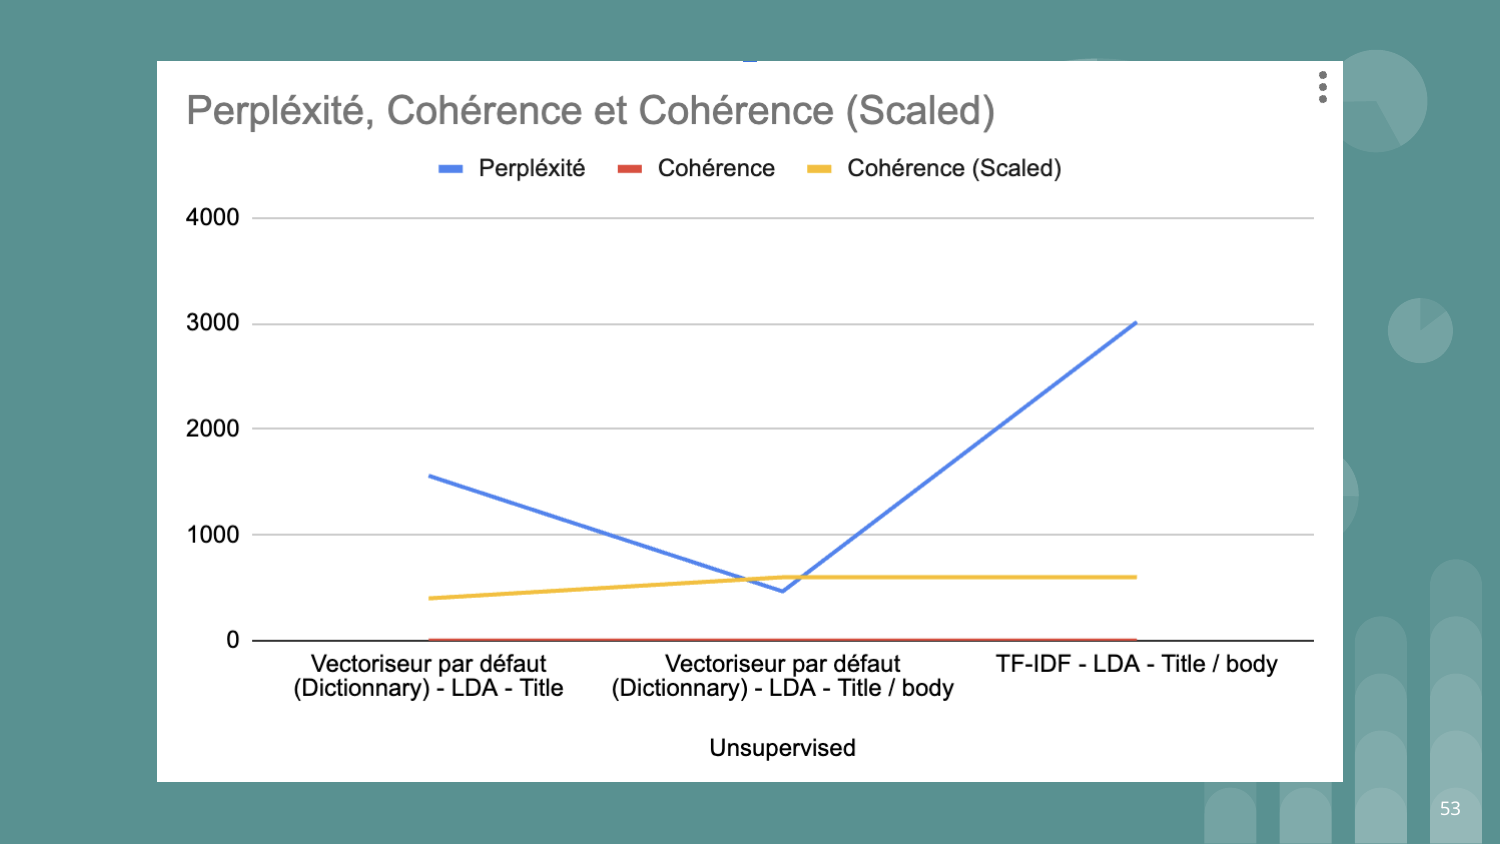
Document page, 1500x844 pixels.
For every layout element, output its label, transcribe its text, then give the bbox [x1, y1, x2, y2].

picture [157, 61, 1343, 783]
slide_number ‹#› [1386, 777, 1477, 842]
